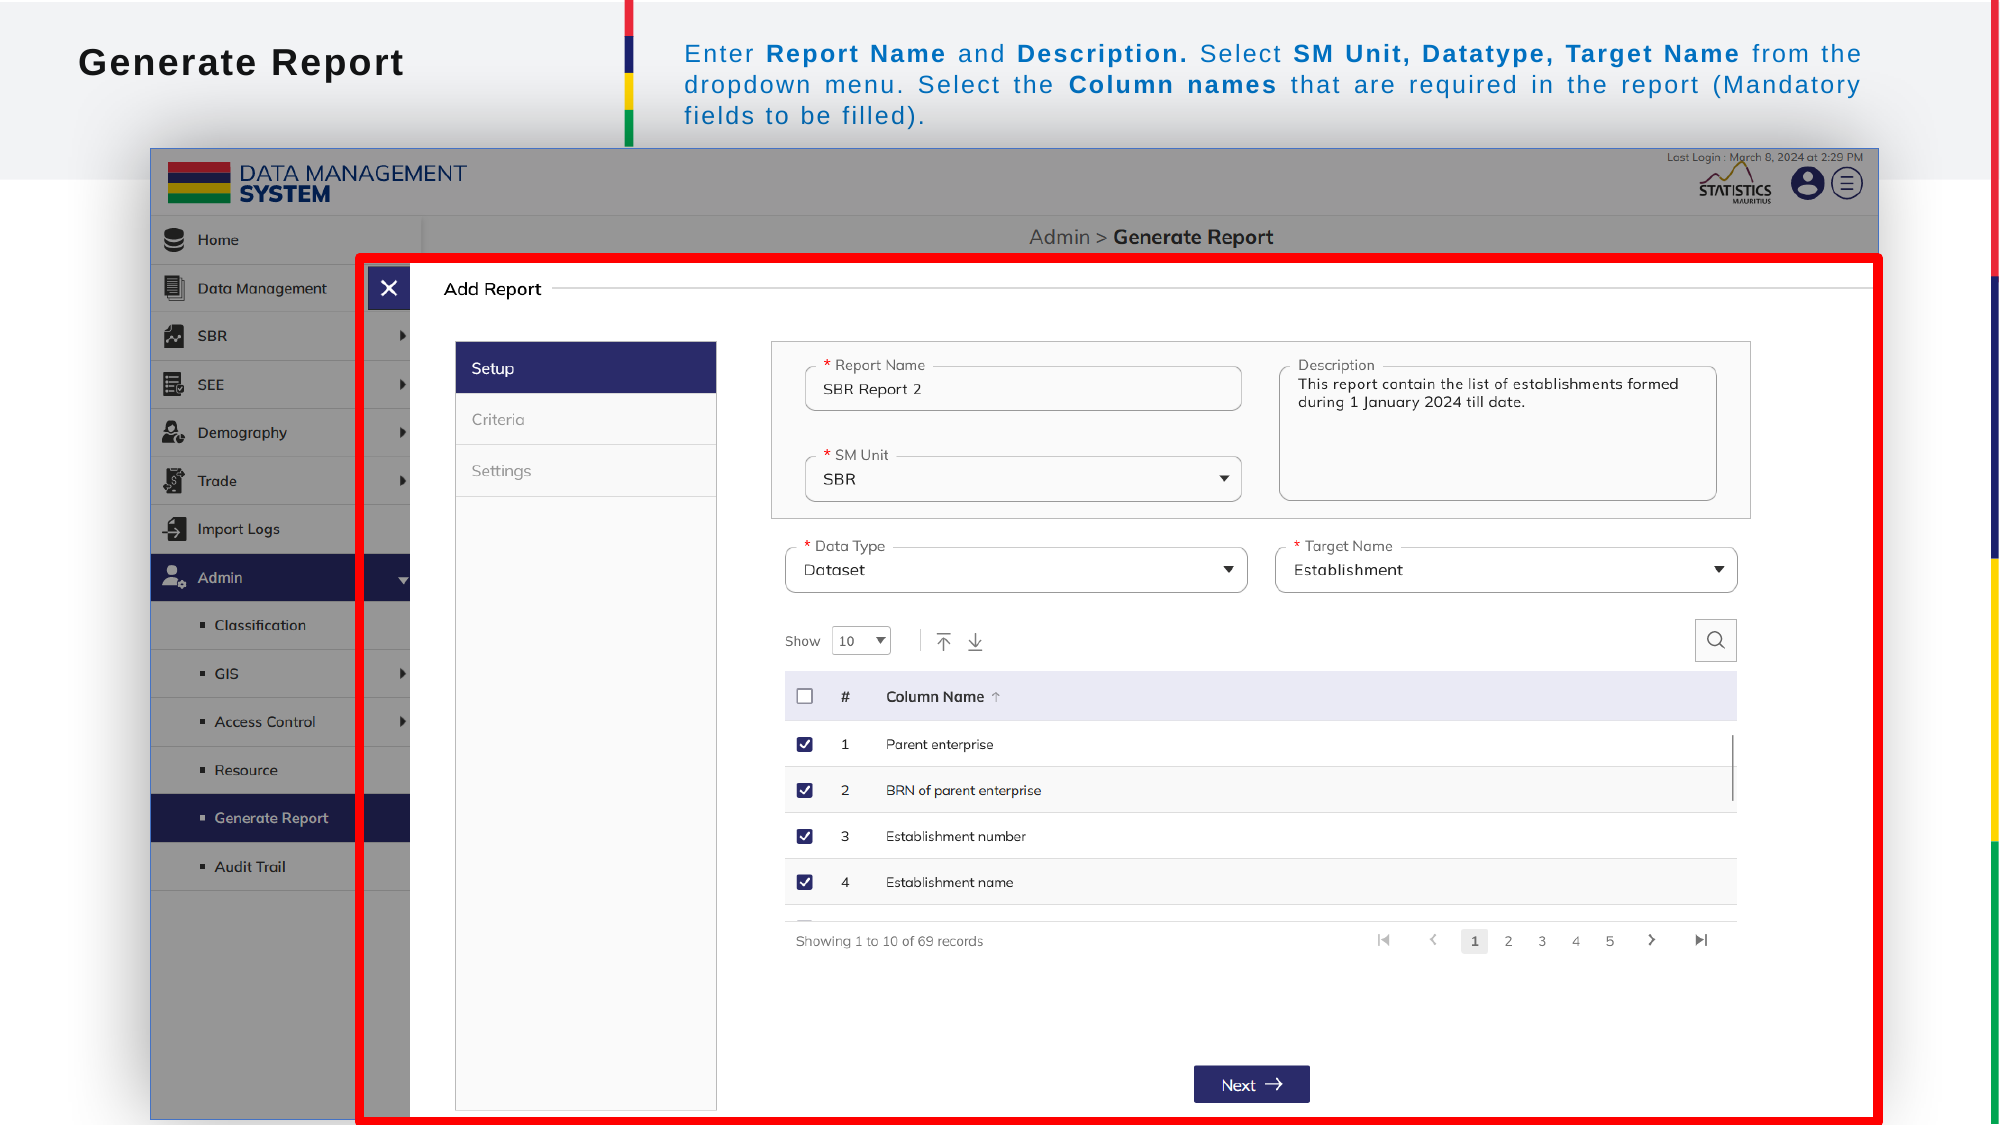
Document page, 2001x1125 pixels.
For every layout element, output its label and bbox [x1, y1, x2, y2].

text_box [0, 1, 624, 181]
text_box [634, 28, 1879, 139]
text_box [1991, 0, 1999, 1124]
text_box [634, 1, 1991, 181]
picture [150, 148, 1879, 1120]
text_box [63, 28, 624, 139]
text_box [624, 0, 634, 147]
